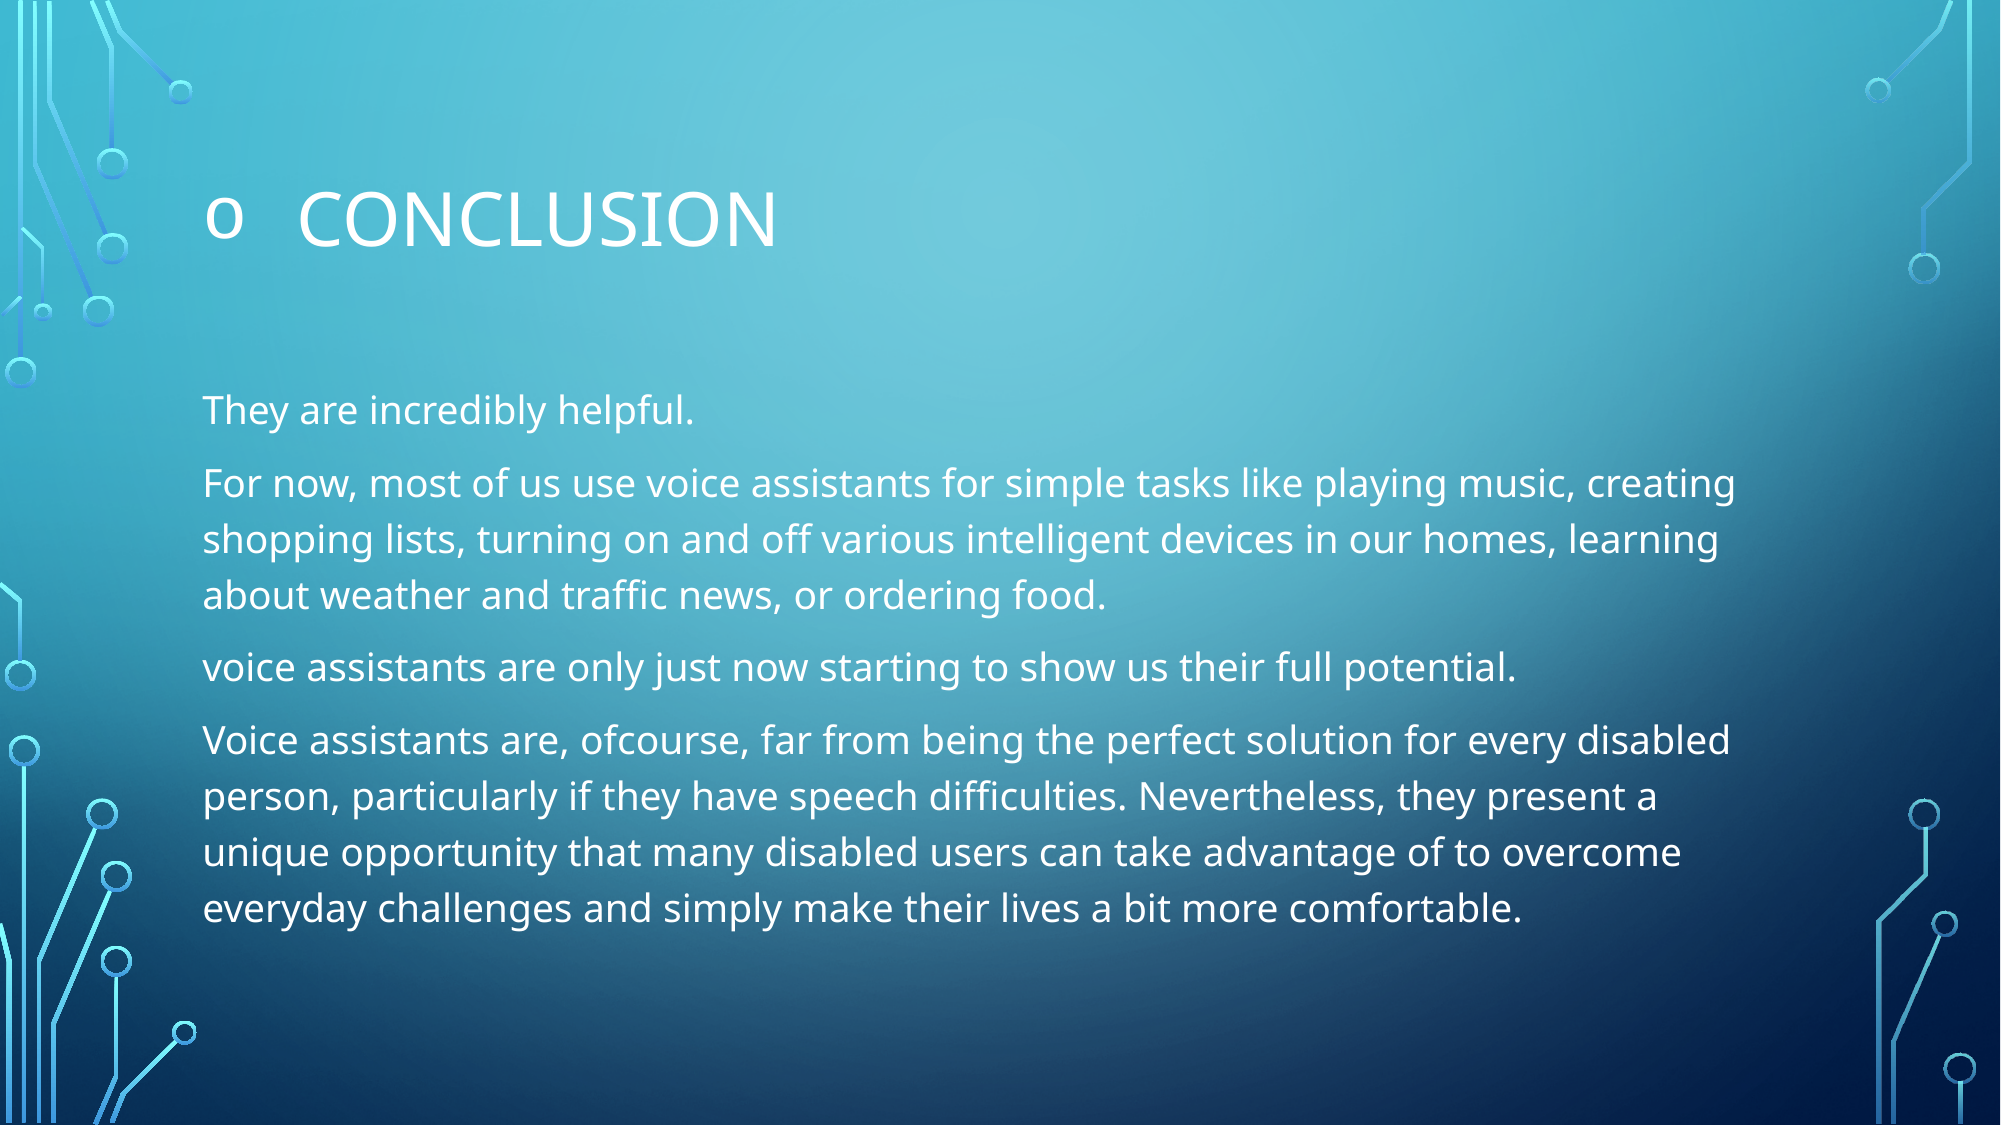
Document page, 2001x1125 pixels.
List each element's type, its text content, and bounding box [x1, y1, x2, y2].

title CONCLUSION [187, 101, 1813, 344]
list They are incredibly helpful. For now, most of us use voice assistants for simple tasks like playing music, creating shopping lists, turning on and off various intelligent devices in our homes, learning about weather and traffic news, or ordering food. voice assistants are only just now starting to show us their full potential. Voice assistants are, ofcourse, far from being the perfect solution for every disabled person, particularly if they have speech difficulties. Nevertheless, they present a unique opportunity that many disabled users can take advantage of to overcome everyday challenges and simply make their lives a bit more comfortable. [187, 369, 1813, 950]
